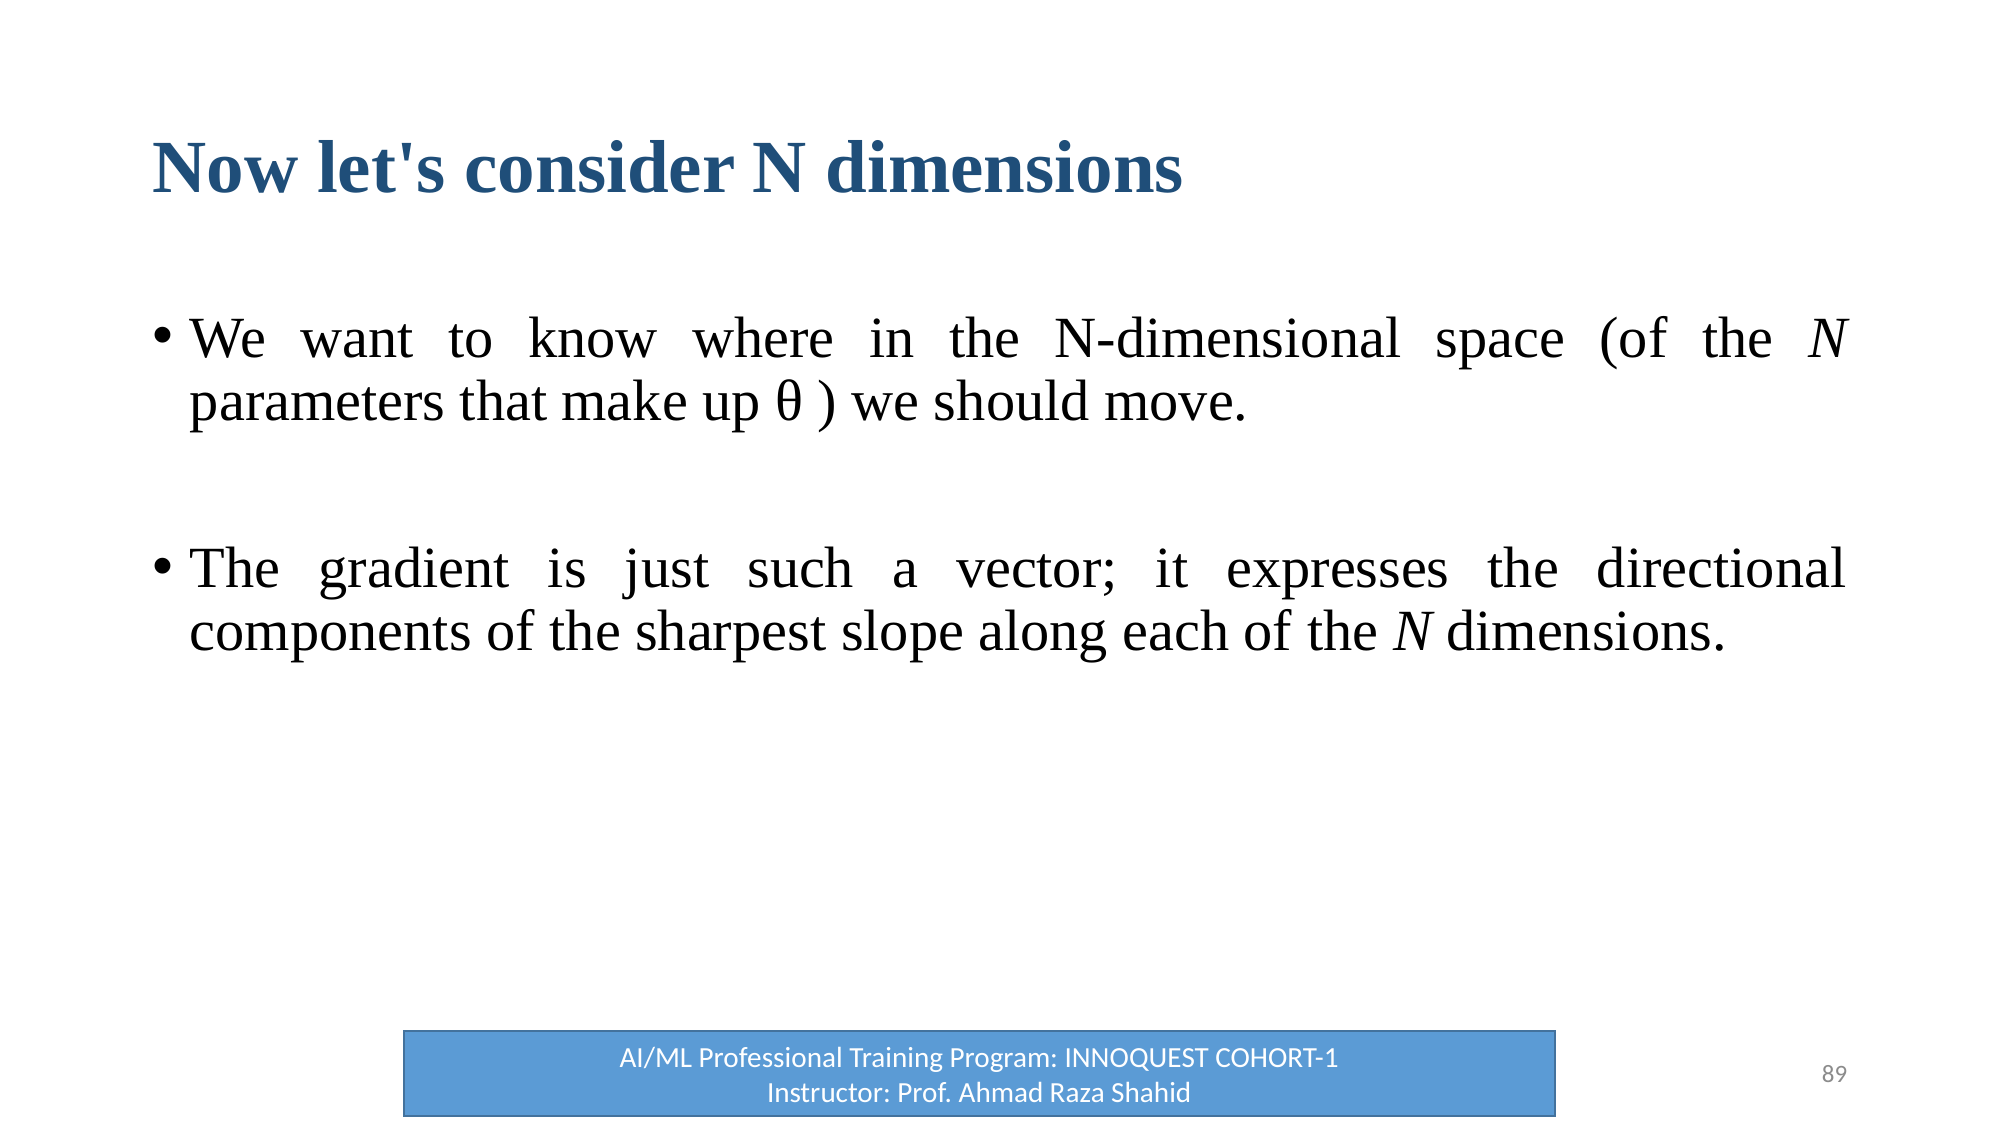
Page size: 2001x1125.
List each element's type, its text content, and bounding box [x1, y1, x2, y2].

text_box AI/ML Professional Training Program: INNOQUEST COHORT-1 Instructor: Prof. Ahmad Raza Shahid [403, 1030, 1556, 1117]
list We want to know where in the N-dimensional space (of the N parameters that make up θ ) we should move. The gradient is just such a vector; it expresses the directional components of the sharpest slope along each of the N dimensions. [137, 299, 1863, 1014]
slide_number 89 [1412, 1042, 1863, 1103]
title Now let's consider N dimensions [137, 59, 1863, 278]
